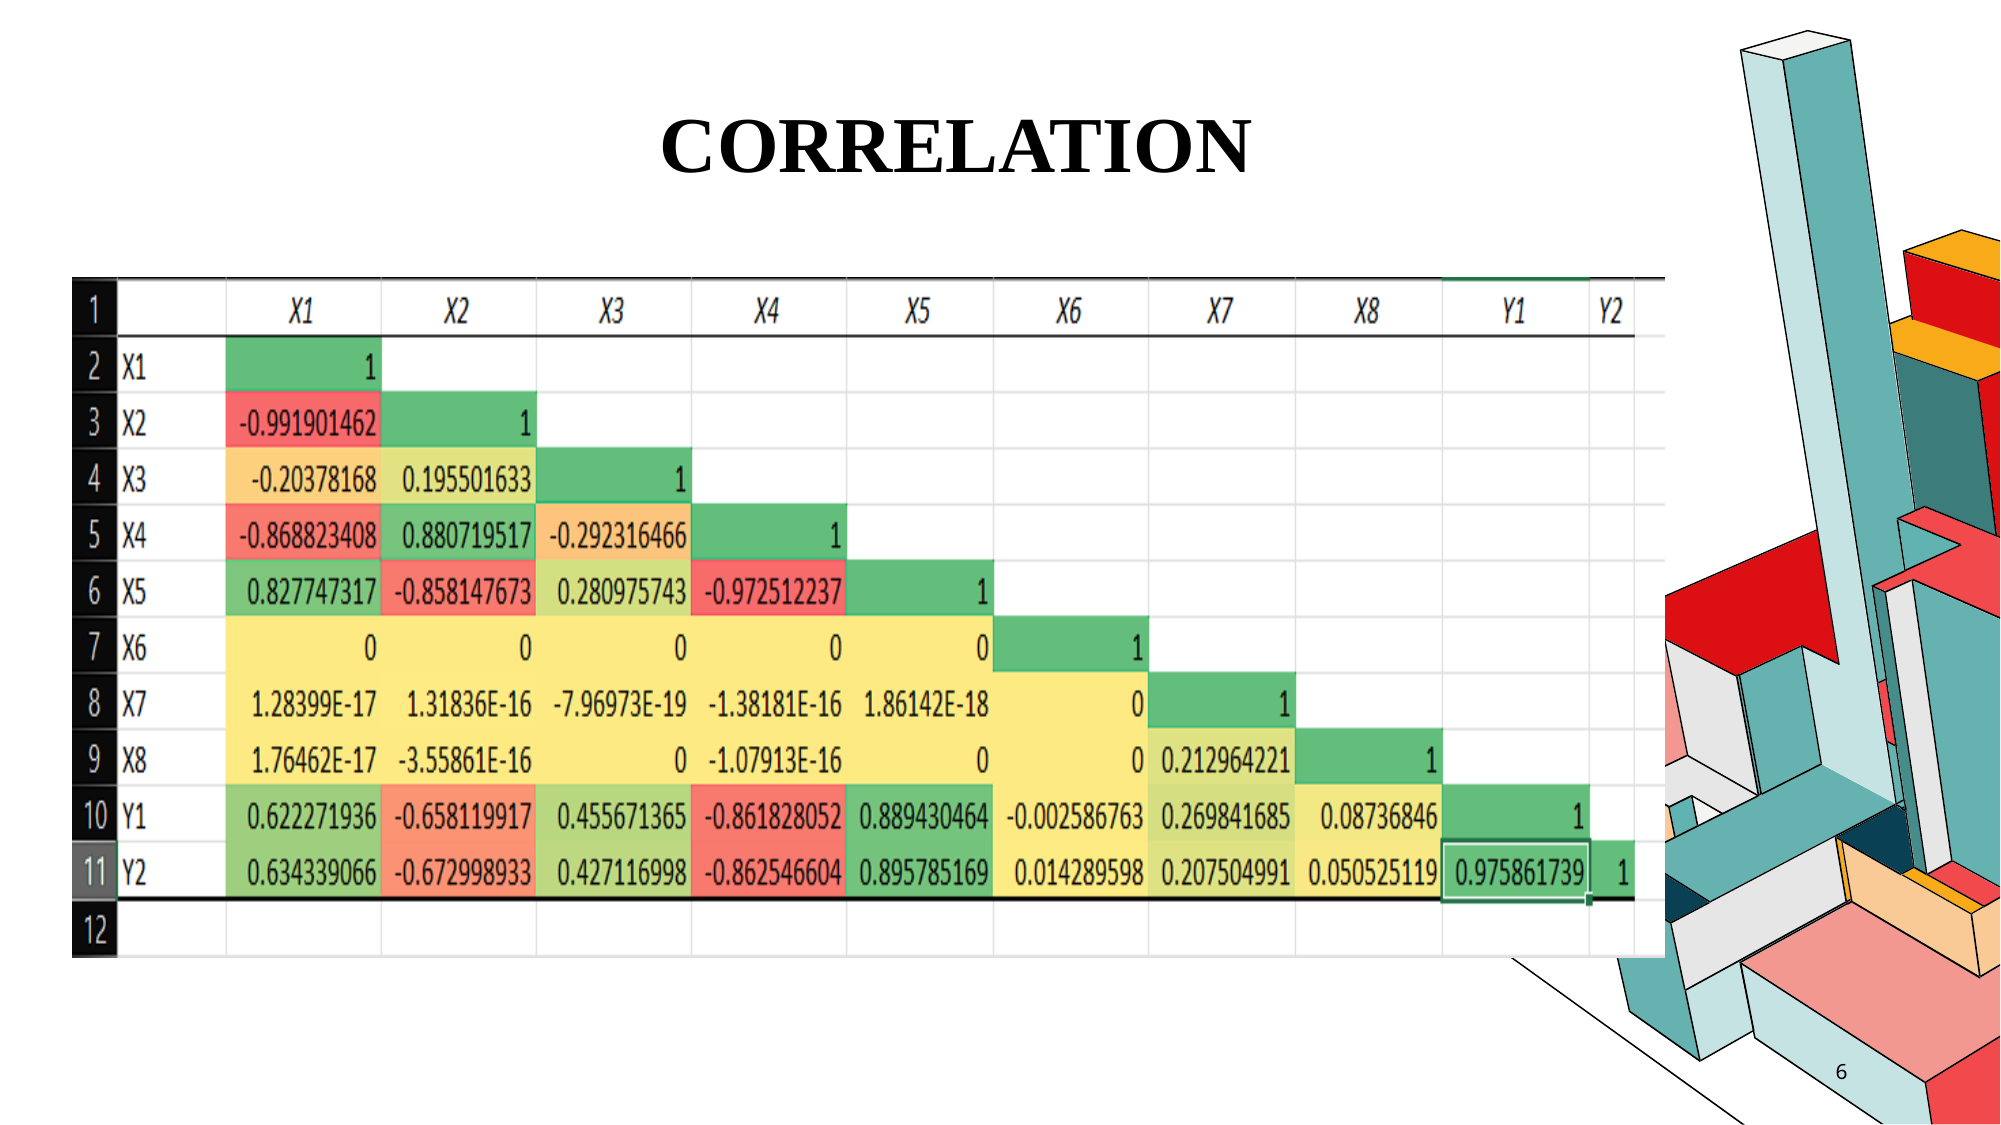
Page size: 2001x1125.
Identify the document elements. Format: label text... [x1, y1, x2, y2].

title correlation [137, 59, 1775, 234]
slide_number 6 [1412, 1042, 1863, 1103]
picture [72, 277, 1665, 958]
